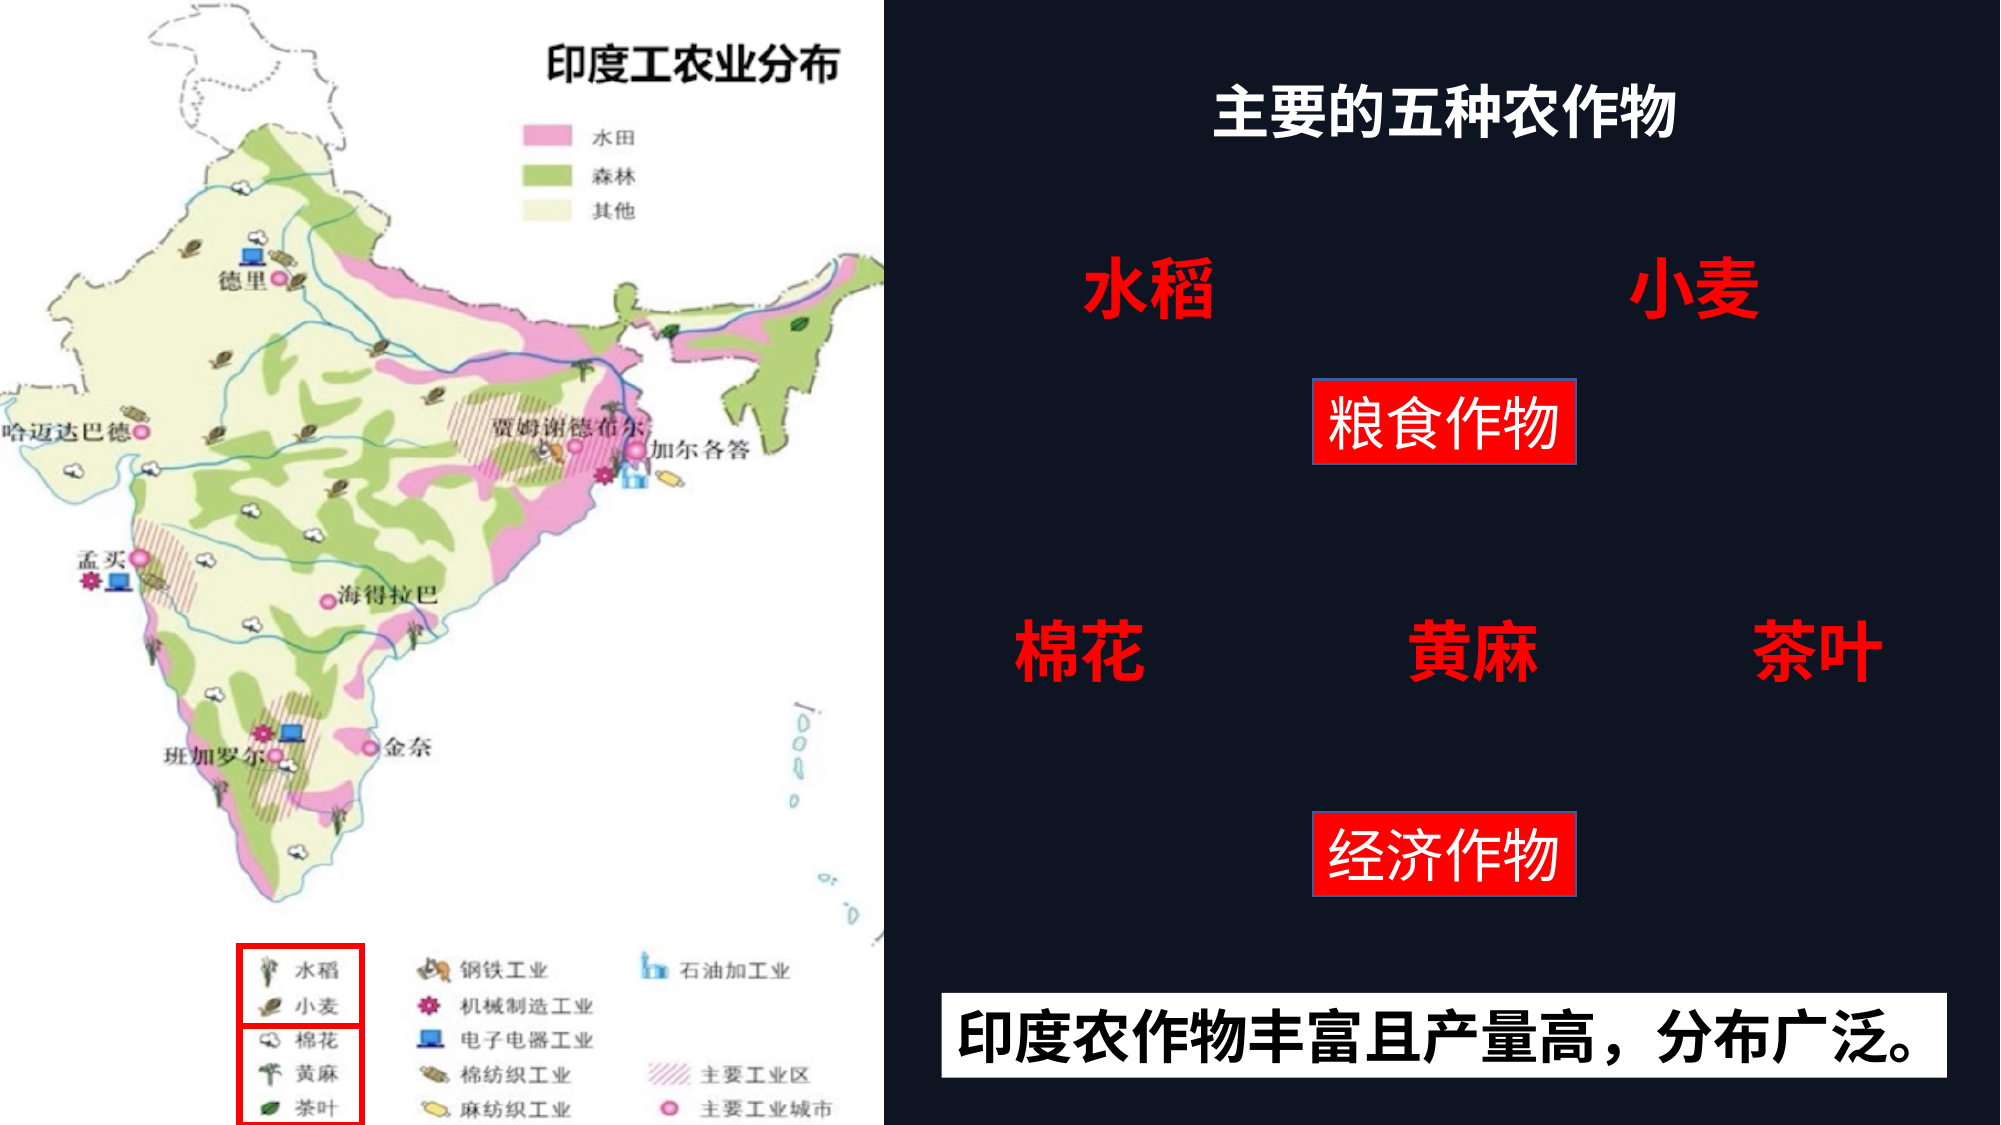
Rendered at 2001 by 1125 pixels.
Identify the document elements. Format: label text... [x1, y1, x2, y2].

text_box 水稻 [1068, 239, 1232, 334]
text_box 印度农作物丰富且产量高，分布广泛。 [941, 992, 1948, 1079]
text_box 小麦 [1613, 239, 1777, 334]
text_box 黄麻 [1391, 602, 1555, 698]
text_box 经济作物 [1312, 811, 1577, 897]
picture [0, 0, 884, 1125]
text_box 茶叶 [1736, 602, 1900, 698]
text_box 主要的五种农作物 [1151, 32, 1737, 154]
text_box 棉花 [998, 602, 1162, 698]
text_box 粮食作物 [1312, 378, 1577, 465]
